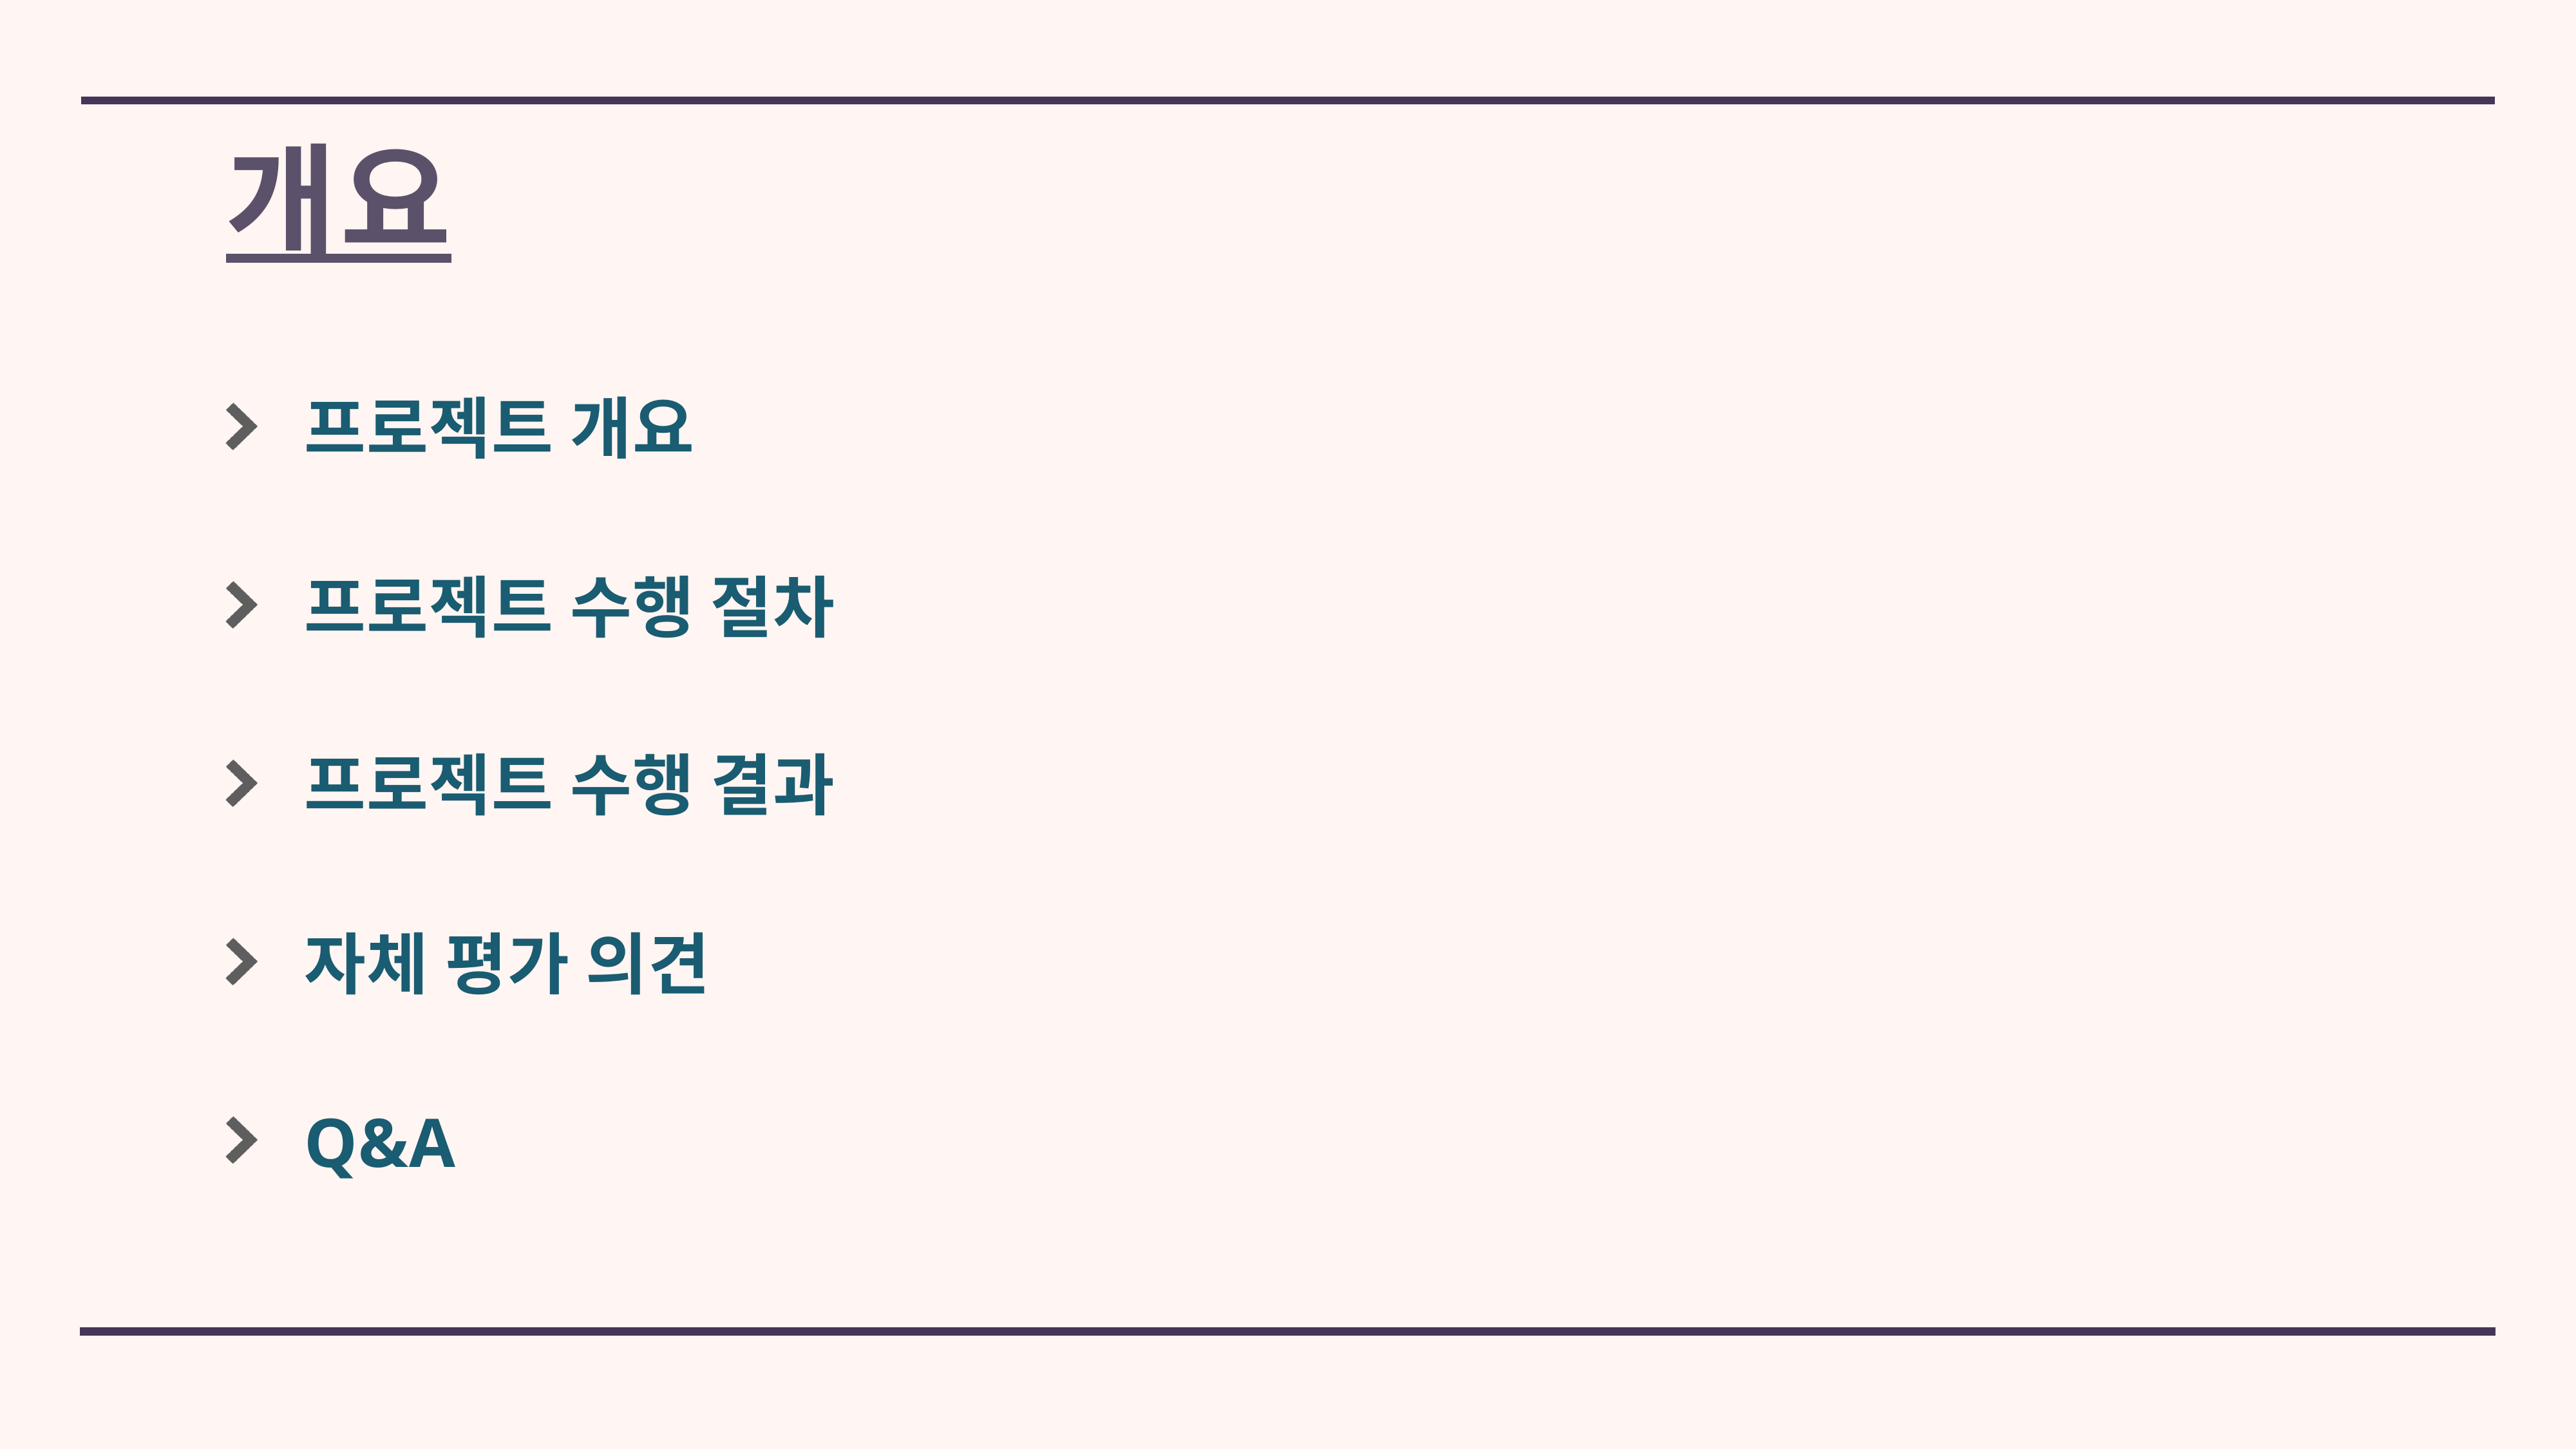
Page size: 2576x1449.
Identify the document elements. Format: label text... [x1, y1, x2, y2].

picture [225, 938, 258, 985]
list 프로젝트 개요 프로젝트 수행 절차 프로젝트 수행 결과 자체 평가 의견 Q&A [220, 340, 2356, 1278]
picture [225, 581, 258, 629]
title 개요 [220, 135, 2356, 310]
picture [225, 759, 258, 807]
picture [225, 1116, 258, 1164]
picture [225, 402, 258, 450]
